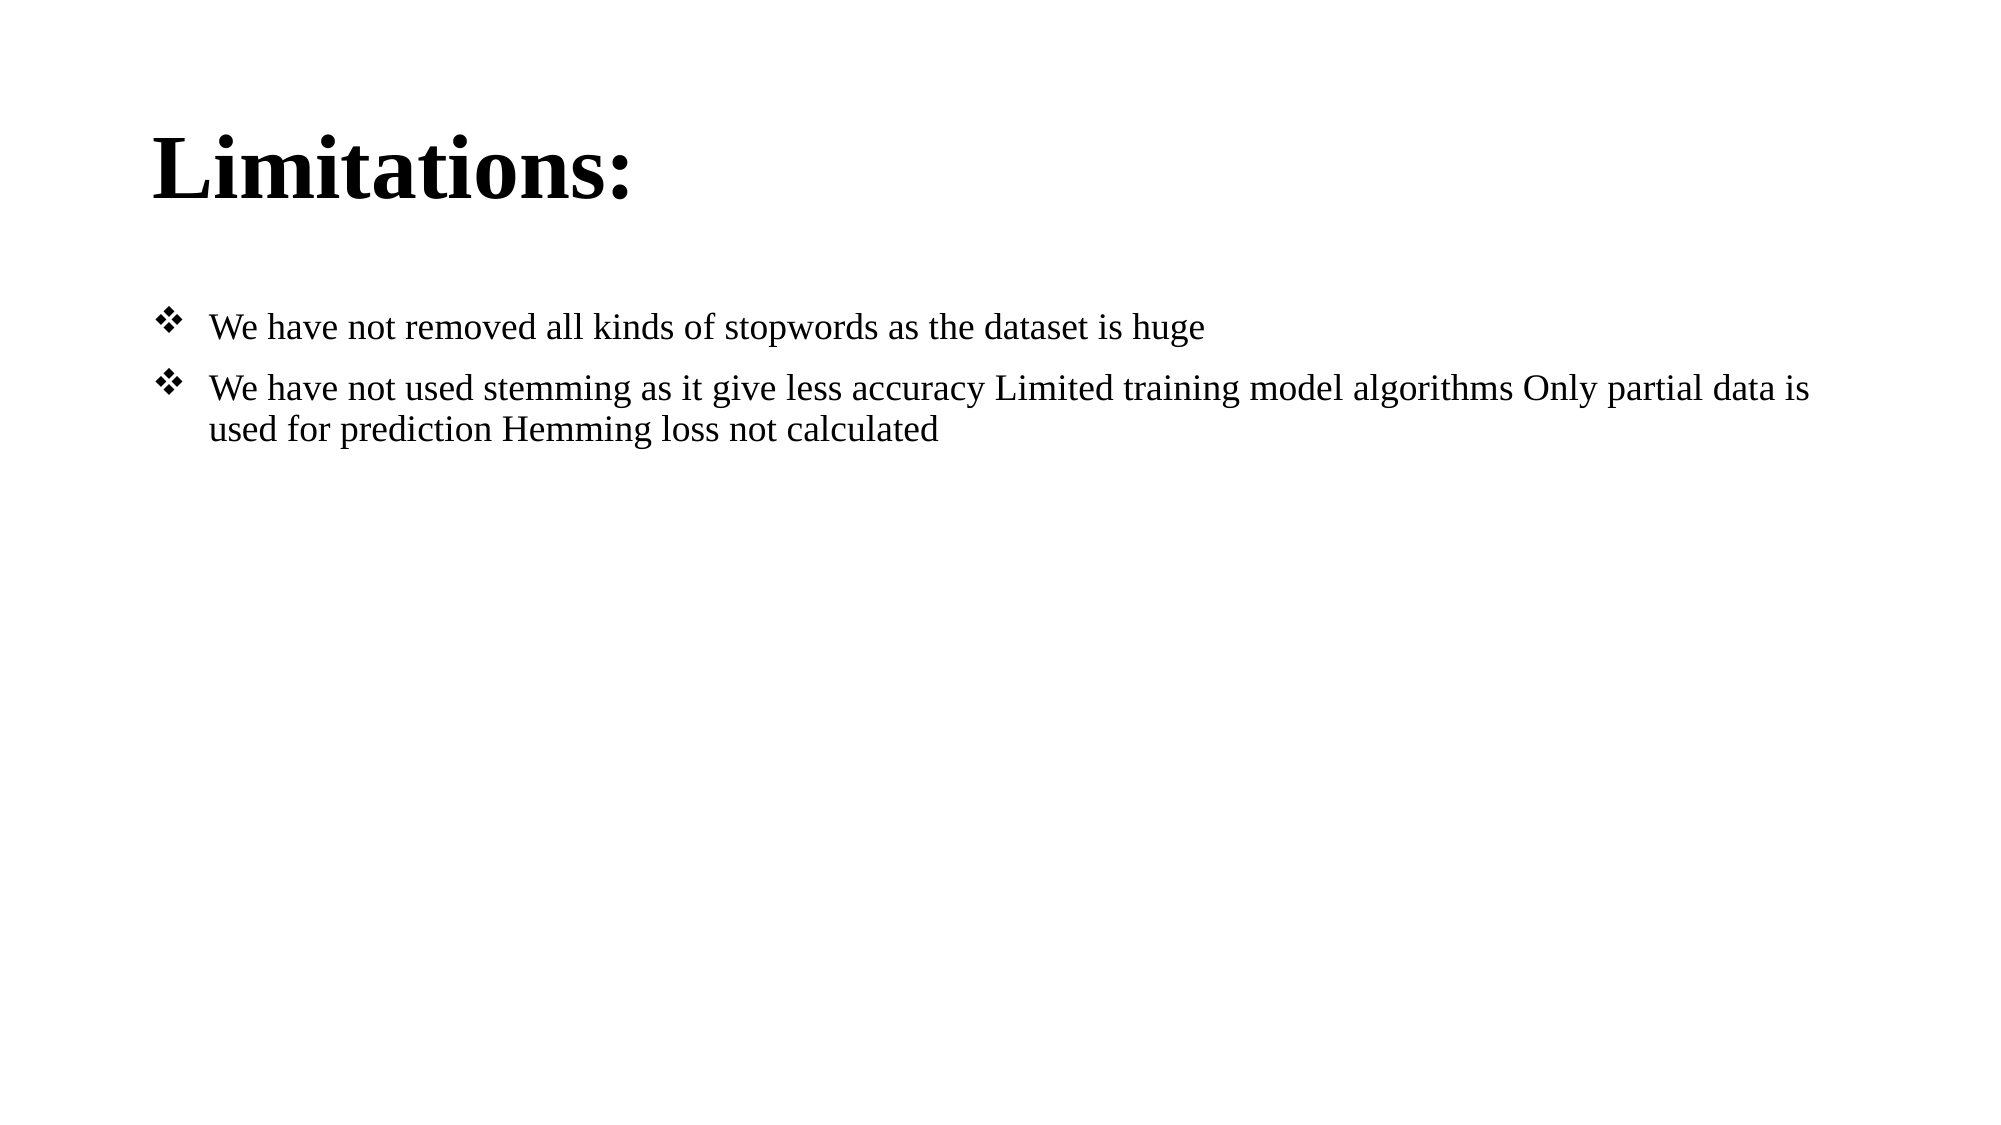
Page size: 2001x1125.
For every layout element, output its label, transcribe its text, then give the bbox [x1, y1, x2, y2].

title Limitations: [137, 59, 1863, 278]
list We have not removed all kinds of stopwords as the dataset is huge We have not used stemming as it give less accuracy Limited training model algorithms Only partial data is used for prediction Hemming loss not calculated [137, 299, 1863, 1014]
